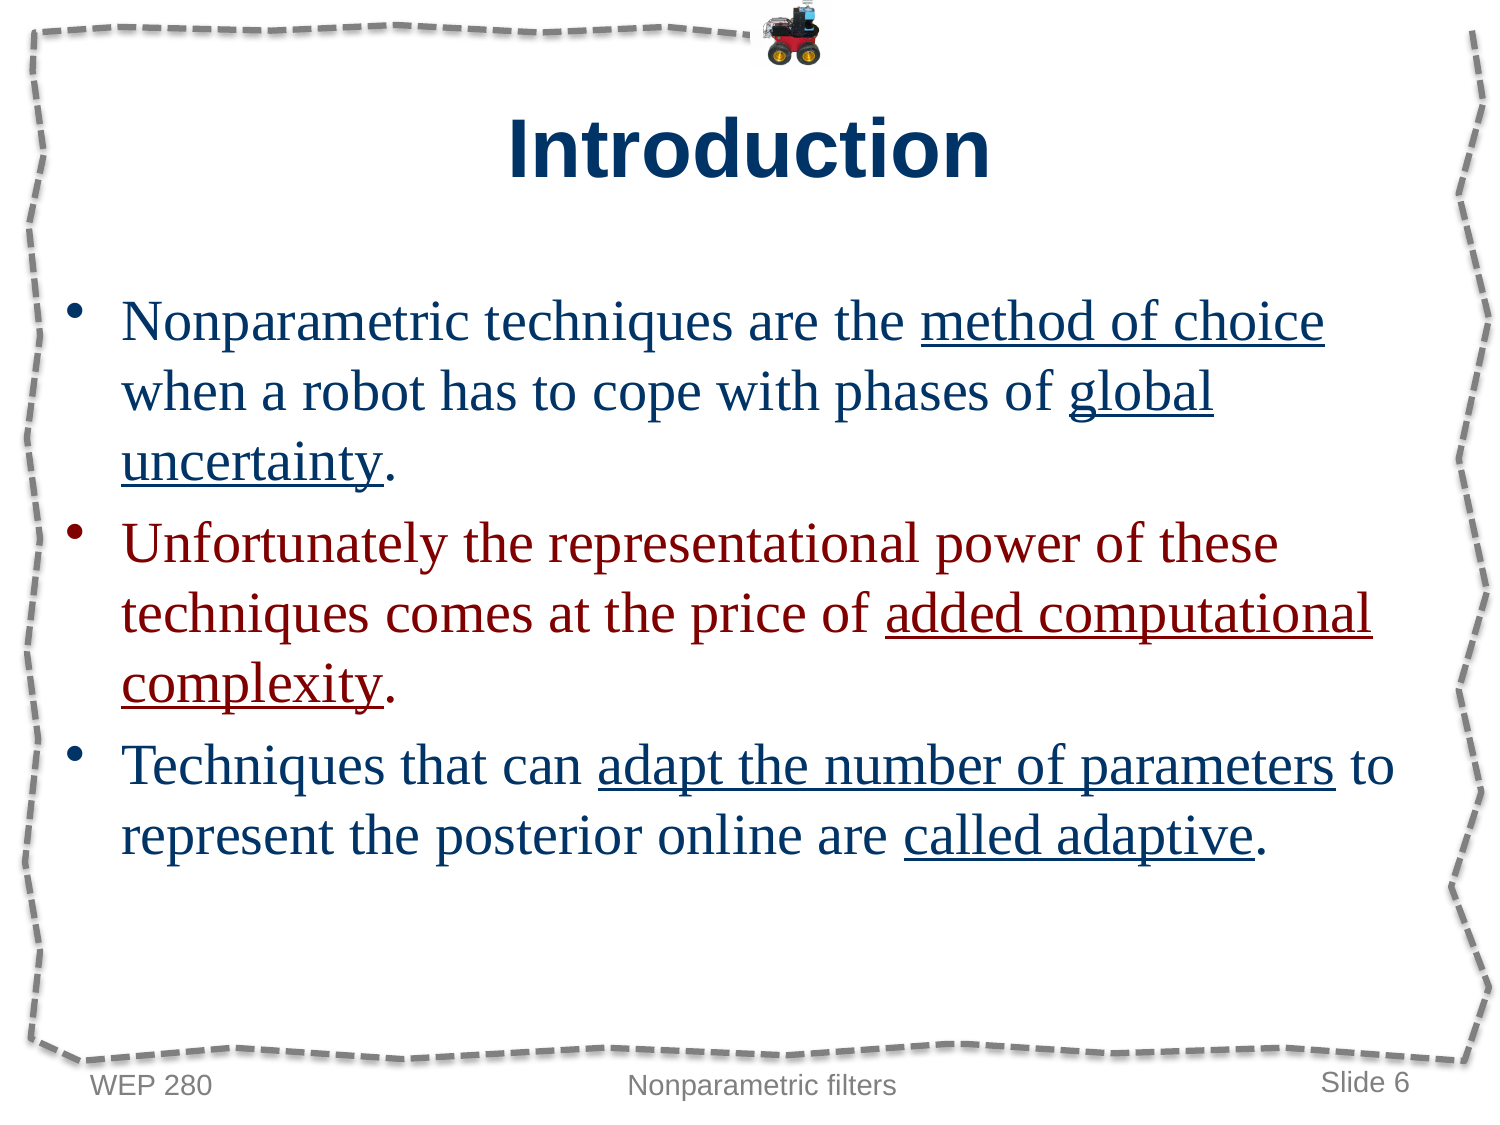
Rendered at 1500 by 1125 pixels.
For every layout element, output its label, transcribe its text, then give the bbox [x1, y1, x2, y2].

list Nonparametric techniques are the method of choice when a robot has to cope with phases of global uncertainty. Unfortunately the representational power of these techniques comes at the price of added computational complexity. Techniques that can adapt the number of parameters to represent the posterior online are called adaptive. [50, 275, 1438, 1011]
picture [750, 0, 833, 50]
footer Nonparametric filters [512, 1058, 1013, 1103]
slide_number WEP 280 [75, 1058, 425, 1103]
title Introduction [75, 50, 1425, 238]
slide_number Slide 6 [1074, 1058, 1426, 1103]
